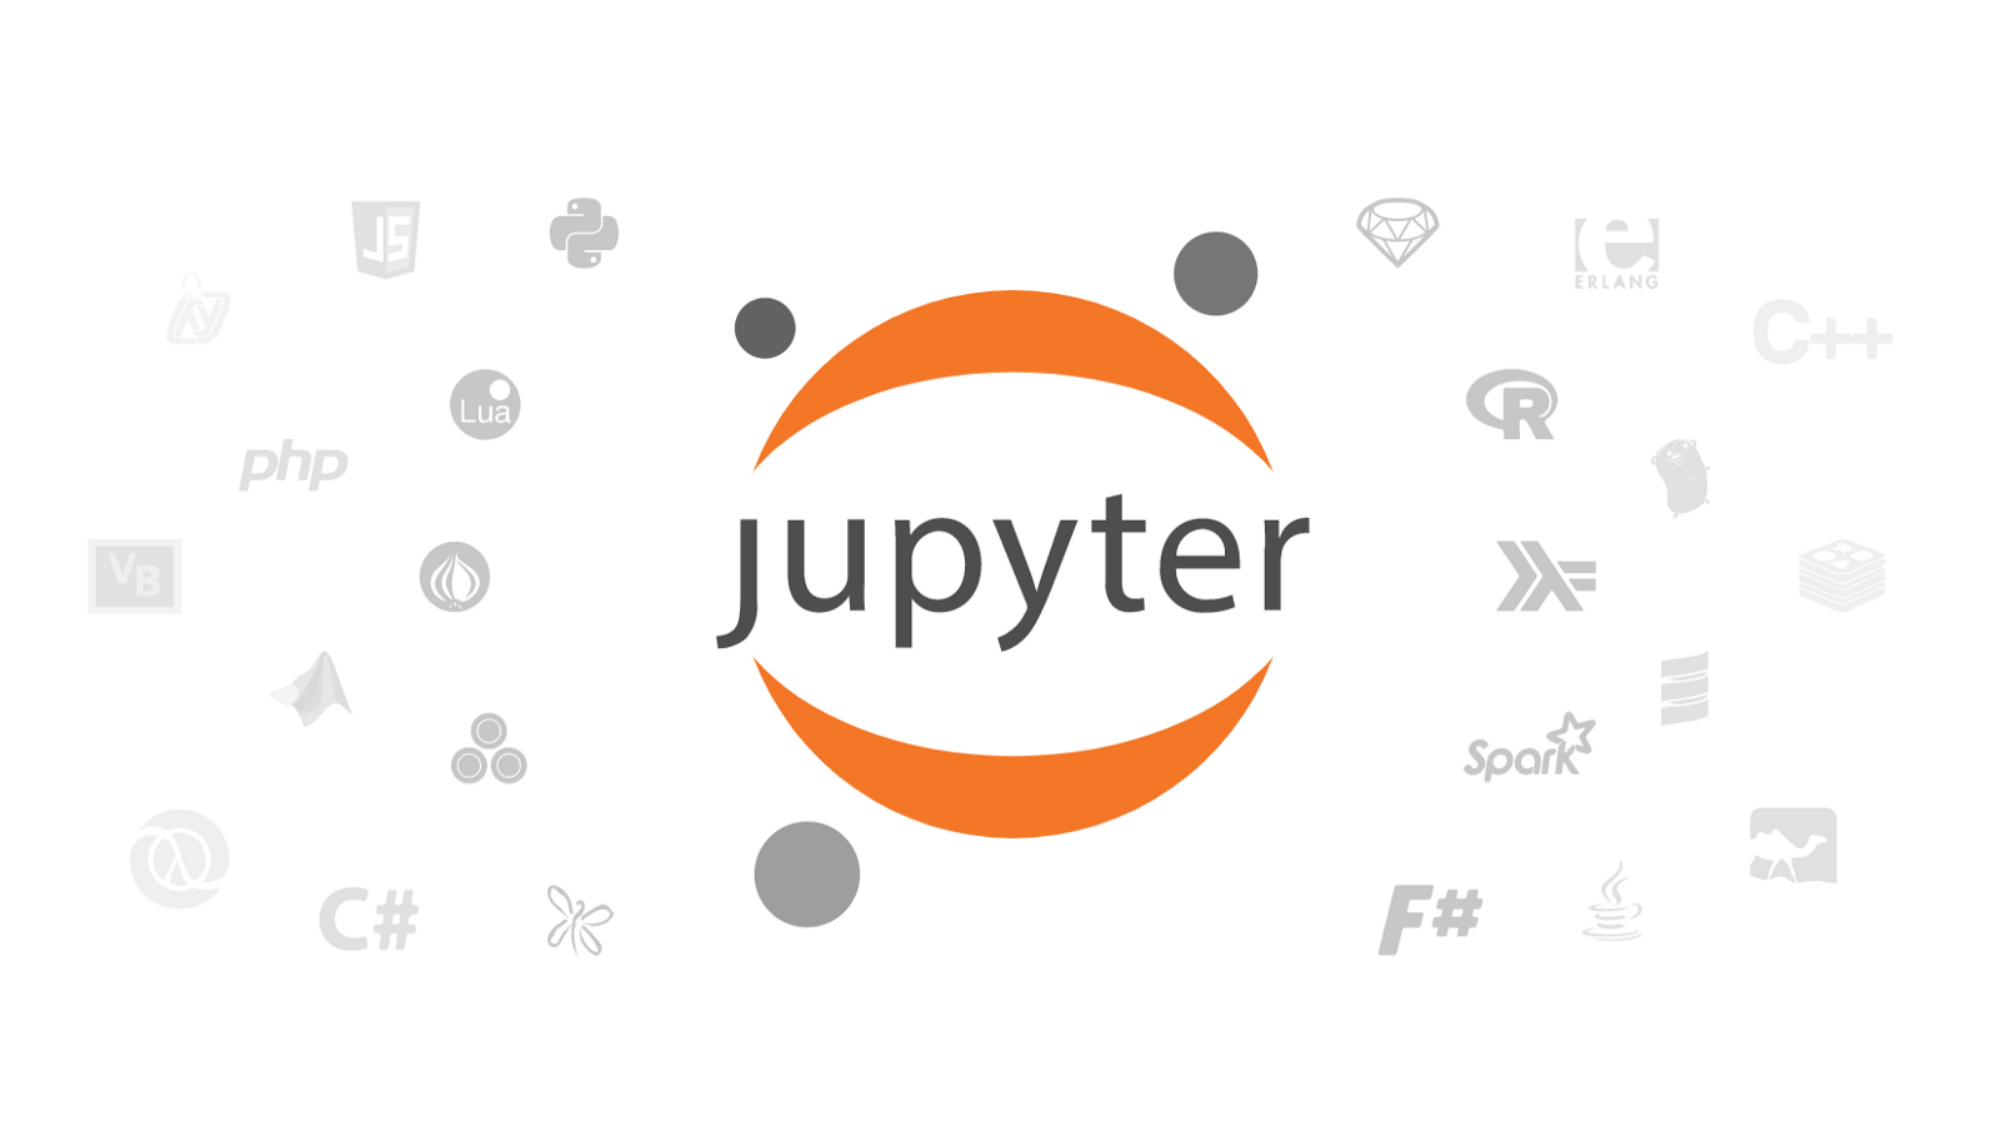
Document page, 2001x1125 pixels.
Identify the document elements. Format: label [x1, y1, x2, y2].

picture [0, 65, 2000, 1060]
